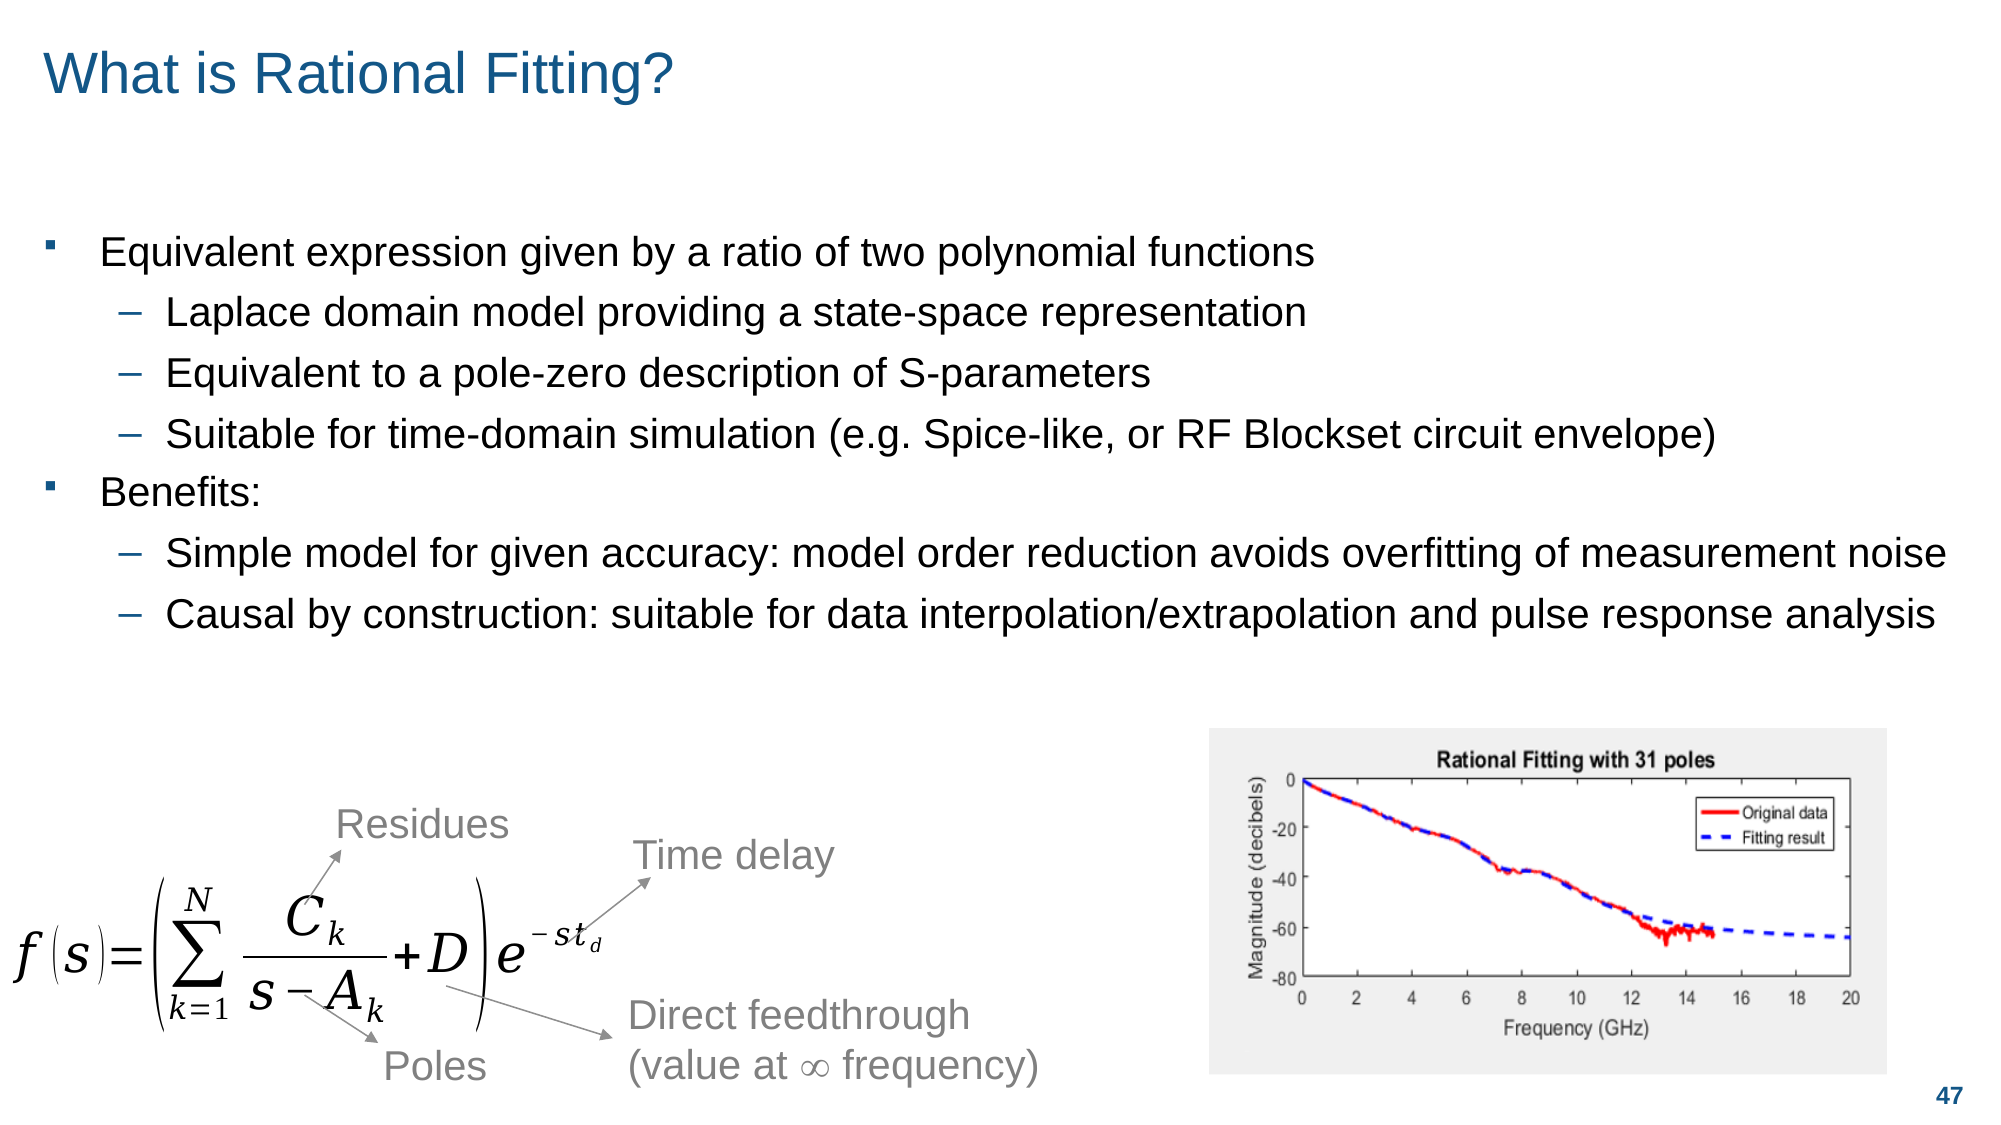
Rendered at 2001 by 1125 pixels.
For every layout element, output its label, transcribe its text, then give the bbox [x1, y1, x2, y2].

title What is Rational Fitting? [28, 28, 2000, 191]
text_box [1208, 727, 1888, 1075]
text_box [9, 788, 1056, 1098]
list Equivalent expression given by a ratio of two polynomial functions Laplace domain model providing a state-space representation Equivalent to a pole-zero description of S-parameters Suitable for time-domain simulation (e.g. Spice-like, or RF Blockset circuit envelope) Benefits: Simple model for given accuracy: model order reduction avoids overfitting of measurement noise Causal by construction: suitable for data interpolation/extrapolation and pulse response analysis [28, 216, 2000, 1012]
